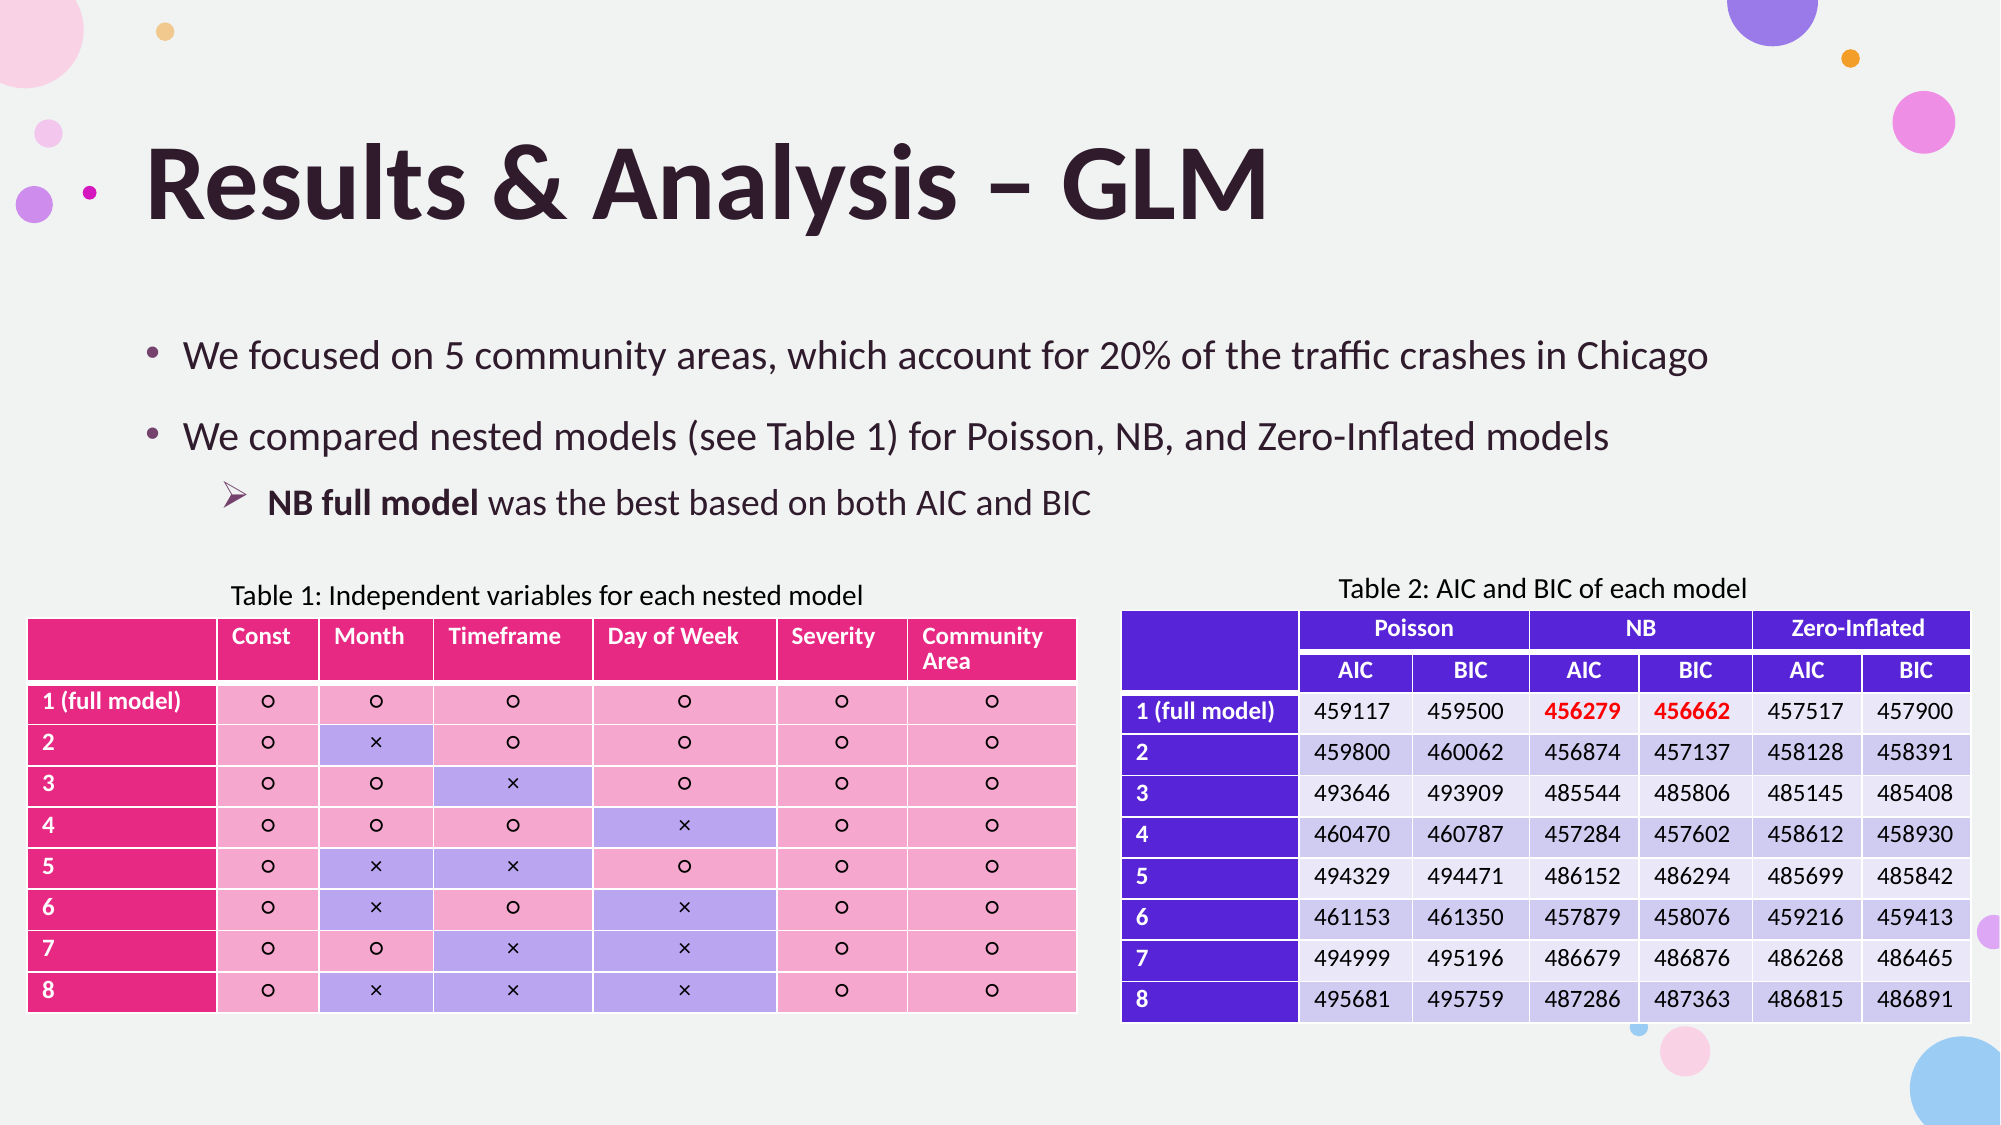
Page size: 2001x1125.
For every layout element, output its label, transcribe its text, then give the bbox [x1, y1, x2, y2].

table_cell 485544 [1530, 776, 1638, 816]
title Results & Analysis – GLM [127, 59, 1877, 278]
table_cell 4 [28, 808, 216, 847]
table_cell 458930 [1863, 818, 1970, 857]
table_cell 459413 [1863, 900, 1970, 939]
table_cell 485806 [1640, 776, 1752, 816]
table_cell ○ [218, 767, 318, 806]
table_cell 486465 [1863, 941, 1970, 981]
table_cell ○ [778, 849, 907, 888]
table_cell 494999 [1300, 941, 1412, 981]
table_cell ○ [218, 725, 318, 765]
table_cell × [320, 973, 433, 1012]
table_cell ○ [320, 931, 433, 971]
table_header Severity [778, 619, 907, 680]
text_box Table 1: Independent variables for each nested model [215, 568, 889, 619]
table_cell 4 [1122, 818, 1298, 857]
table_cell 8 [1122, 982, 1298, 1022]
table_cell ○ [218, 686, 318, 724]
table_cell 459500 [1413, 694, 1529, 733]
table_cell 459117 [1300, 694, 1412, 733]
table_cell 456279 [1530, 694, 1638, 733]
table_cell 485842 [1863, 859, 1970, 898]
table_cell ○ [594, 686, 776, 724]
table_header Poisson [1300, 611, 1529, 649]
table_cell ○ [908, 767, 1076, 806]
table_cell 457879 [1530, 900, 1638, 939]
table_cell ○ [434, 890, 592, 930]
table_cell ○ [908, 686, 1076, 724]
table_cell × [594, 808, 776, 847]
table_header [1122, 611, 1298, 690]
table_cell 494471 [1413, 859, 1529, 898]
table_cell ○ [218, 808, 318, 847]
table_cell 486891 [1863, 982, 1970, 1022]
table_cell 458076 [1640, 900, 1752, 939]
table_cell ○ [434, 808, 592, 847]
table_header Zero-Inflated [1753, 611, 1970, 649]
table_cell 457900 [1863, 694, 1970, 733]
table_cell 458612 [1753, 818, 1861, 857]
table_cell ○ [778, 808, 907, 847]
table_cell ○ [434, 725, 592, 765]
table_cell 495196 [1413, 941, 1529, 981]
table_cell 6 [1122, 900, 1298, 939]
table_cell ○ [778, 890, 907, 930]
table_cell BIC [1863, 655, 1970, 692]
table_cell 7 [28, 931, 216, 971]
table_cell 486294 [1640, 859, 1752, 898]
text_box Table 2: AIC and BIC of each model [1323, 562, 1769, 613]
table_cell 458391 [1863, 735, 1970, 775]
table_header [28, 619, 216, 680]
table_cell 3 [28, 767, 216, 806]
table_cell 457602 [1640, 818, 1752, 857]
table_header Const [218, 619, 318, 680]
table_cell 486679 [1530, 941, 1638, 981]
table_cell 6 [28, 890, 216, 930]
table_cell 487363 [1640, 982, 1752, 1022]
table_cell ○ [320, 767, 433, 806]
table_cell ○ [218, 973, 318, 1012]
table_cell BIC [1640, 655, 1752, 692]
table_cell ○ [778, 931, 907, 971]
table_cell 5 [28, 849, 216, 888]
table_cell ○ [594, 767, 776, 806]
table_cell 3 [1122, 776, 1298, 816]
table_cell 461153 [1300, 900, 1412, 939]
table_cell × [434, 849, 592, 888]
table_cell ○ [320, 808, 433, 847]
table_cell 461350 [1413, 900, 1529, 939]
table_cell ○ [908, 849, 1076, 888]
table_cell 7 [1122, 941, 1298, 981]
table_cell 1 (full model) [1122, 696, 1298, 733]
table_cell 493646 [1300, 776, 1412, 816]
table_cell × [320, 725, 433, 765]
table_cell 5 [1122, 859, 1298, 898]
table_header Day of Week [594, 619, 776, 680]
table_cell 459216 [1753, 900, 1861, 939]
table_cell ○ [908, 931, 1076, 971]
table_cell 486152 [1530, 859, 1638, 898]
table_cell ○ [320, 686, 433, 724]
table_cell ○ [218, 931, 318, 971]
table_cell ○ [594, 849, 776, 888]
table_cell × [594, 973, 776, 1012]
table_cell ○ [908, 890, 1076, 930]
table_header Community Area [908, 619, 1076, 680]
table_cell 485145 [1753, 776, 1861, 816]
table_cell ○ [778, 725, 907, 765]
table_cell 460062 [1413, 735, 1529, 775]
table_cell 459800 [1300, 735, 1412, 775]
table_cell 1 (full model) [28, 686, 216, 724]
table_cell ○ [778, 973, 907, 1012]
table_cell 458128 [1753, 735, 1861, 775]
table_cell 486268 [1753, 941, 1861, 981]
table_cell × [594, 890, 776, 930]
table_cell 485408 [1863, 776, 1970, 816]
table_cell 2 [28, 725, 216, 765]
table_cell 457517 [1753, 694, 1861, 733]
table_cell 485699 [1753, 859, 1861, 898]
table_cell × [434, 931, 592, 971]
table_cell × [320, 849, 433, 888]
table_cell × [320, 890, 433, 930]
table_cell BIC [1413, 655, 1529, 692]
table_header Month [320, 619, 433, 680]
table_cell 493909 [1413, 776, 1529, 816]
table_cell 495681 [1300, 982, 1412, 1022]
table_cell 460787 [1413, 818, 1529, 857]
table_cell × [434, 767, 592, 806]
table_cell 456874 [1530, 735, 1638, 775]
table_cell ○ [778, 767, 907, 806]
table_cell 457284 [1530, 818, 1638, 857]
table_header NB [1530, 613, 1752, 649]
table_cell ○ [218, 849, 318, 888]
table_cell 494329 [1300, 859, 1412, 898]
table_cell AIC [1300, 655, 1412, 692]
table_cell 2 [1122, 735, 1298, 775]
table_cell ○ [434, 686, 592, 724]
table_header Timeframe [434, 619, 592, 680]
table_cell ○ [908, 973, 1076, 1012]
table_cell ○ [908, 808, 1076, 847]
table_cell 486876 [1640, 941, 1752, 981]
table_cell 460470 [1300, 818, 1412, 857]
table_cell AIC [1530, 655, 1638, 692]
table_cell ○ [594, 725, 776, 765]
table_cell 456662 [1640, 694, 1752, 733]
table_cell 487286 [1530, 982, 1638, 1022]
table_cell × [434, 973, 592, 1012]
table_cell 486815 [1753, 982, 1861, 1022]
table_cell AIC [1753, 655, 1861, 692]
table_cell 495759 [1413, 982, 1529, 1022]
table_cell 457137 [1640, 735, 1752, 775]
list We focused on 5 community areas, which account for 20% of the traffic crashes in Chicago We compared nested models (see Table 1) for Poisson, NB, and Zero-Inflated models NB full model was the best based on both AIC and BIC [127, 299, 1905, 1014]
table_cell 8 [28, 973, 216, 1012]
table_cell ○ [218, 890, 318, 930]
table_cell ○ [778, 686, 907, 724]
table_cell ○ [908, 725, 1076, 765]
table_cell × [594, 931, 776, 971]
